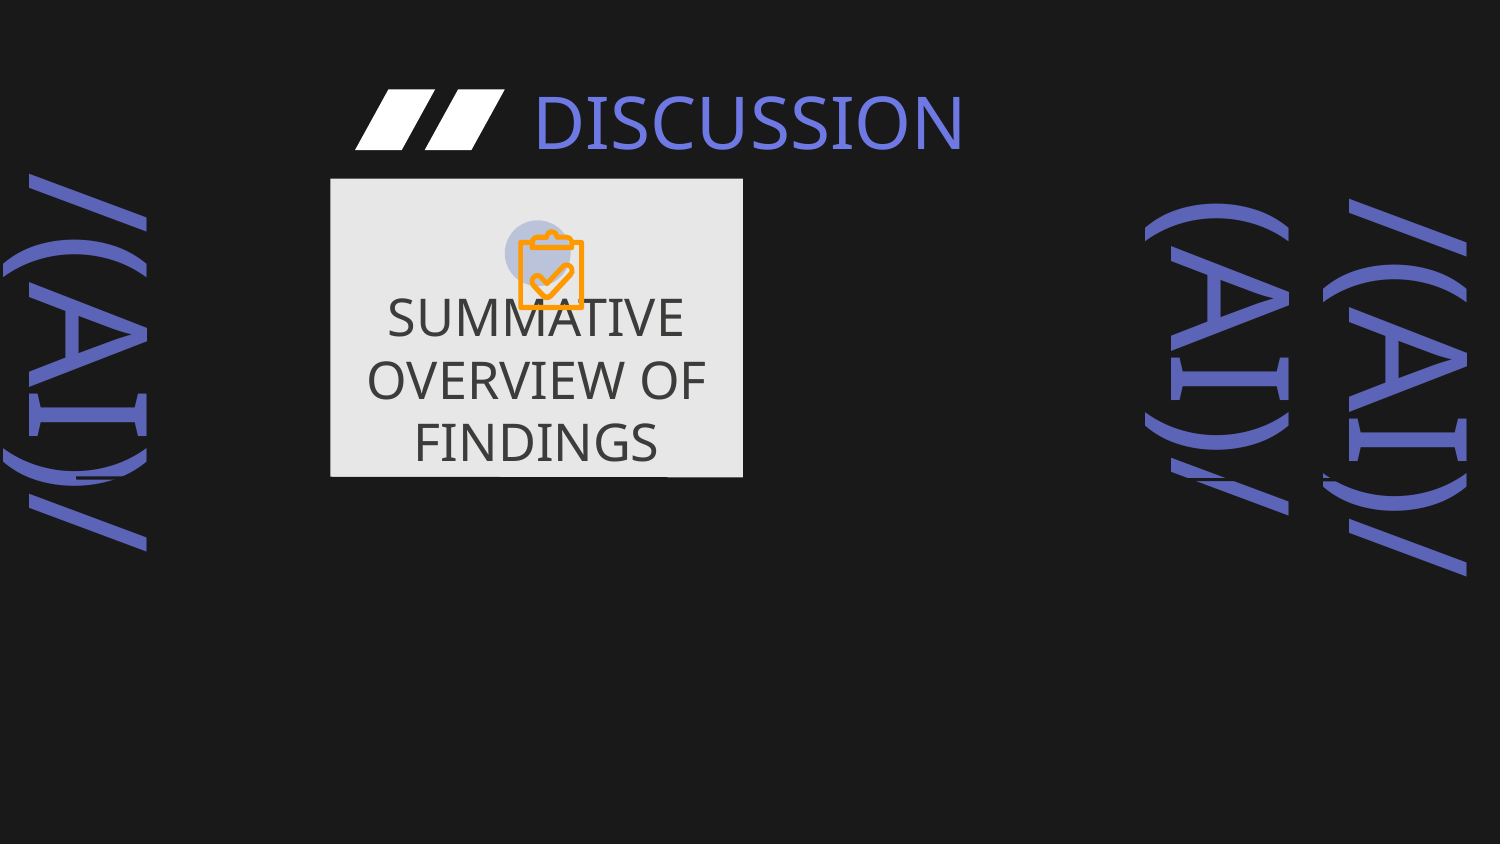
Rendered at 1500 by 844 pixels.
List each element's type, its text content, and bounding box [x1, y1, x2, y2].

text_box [354, 89, 506, 151]
title DISCUSSION [118, 72, 1382, 167]
text_box [330, 429, 743, 476]
text_box [330, 178, 743, 328]
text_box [75, 477, 1425, 481]
title SUMMATIVE OVERVIEW OF FINDINGS [330, 328, 743, 429]
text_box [518, 228, 585, 311]
text_box [504, 220, 558, 274]
